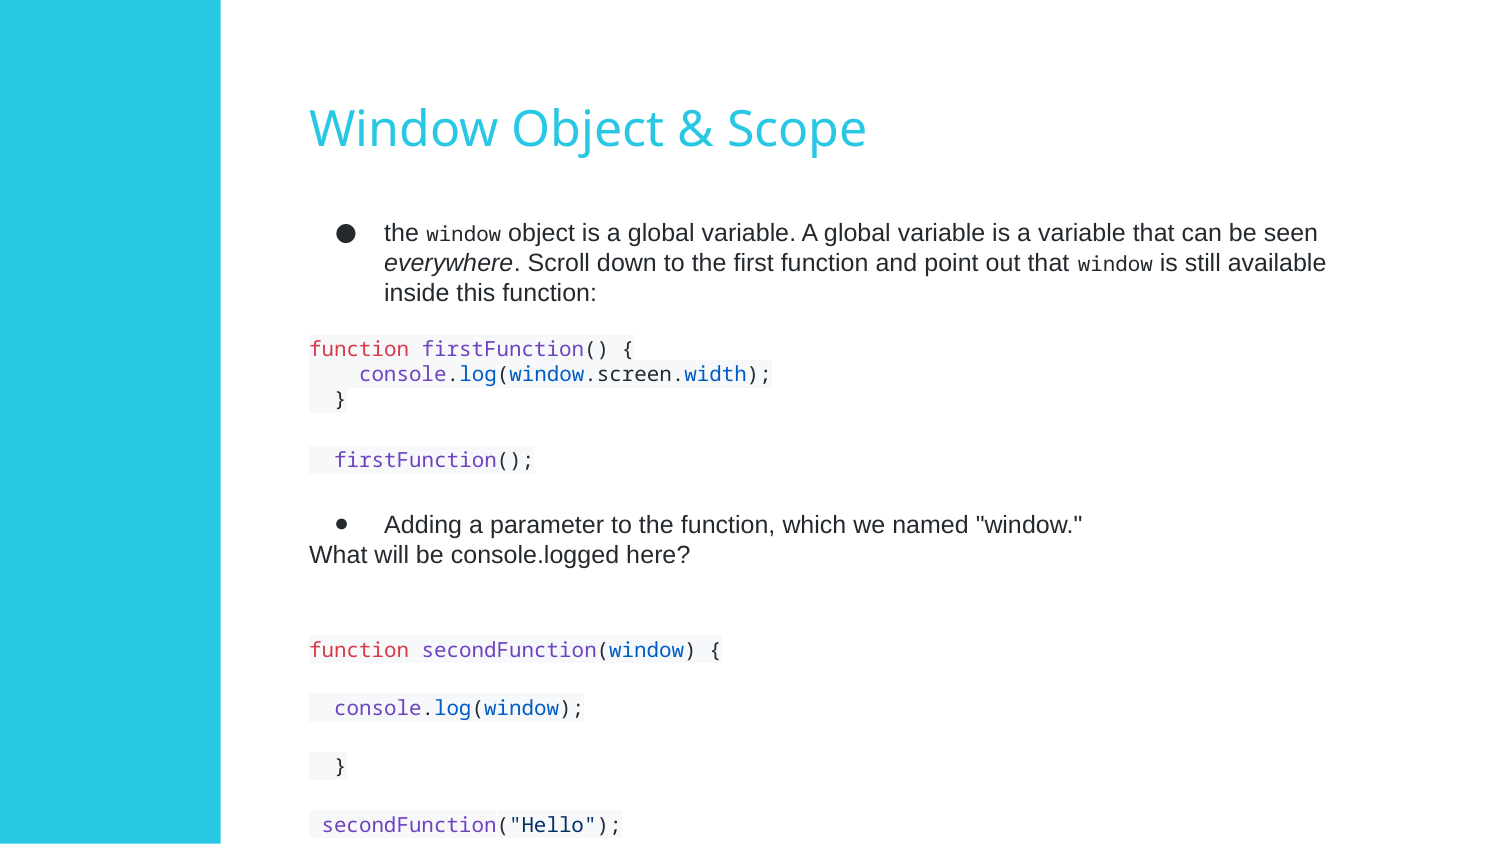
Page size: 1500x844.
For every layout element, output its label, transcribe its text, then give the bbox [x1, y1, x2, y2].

list the window object is a global variable. A global variable is a variable that can be seen everywhere. Scroll down to the first function and point out that window is still available inside this function: function firstFunction() { console.log(window.screen.width); } firstFunction(); Adding a parameter to the function, which we named "window." What will be console.logged here? function secondFunction(window) { console.log(window); } secondFunction("Hello"); [294, 201, 1380, 783]
title Window Object & Scope [294, 61, 1500, 191]
